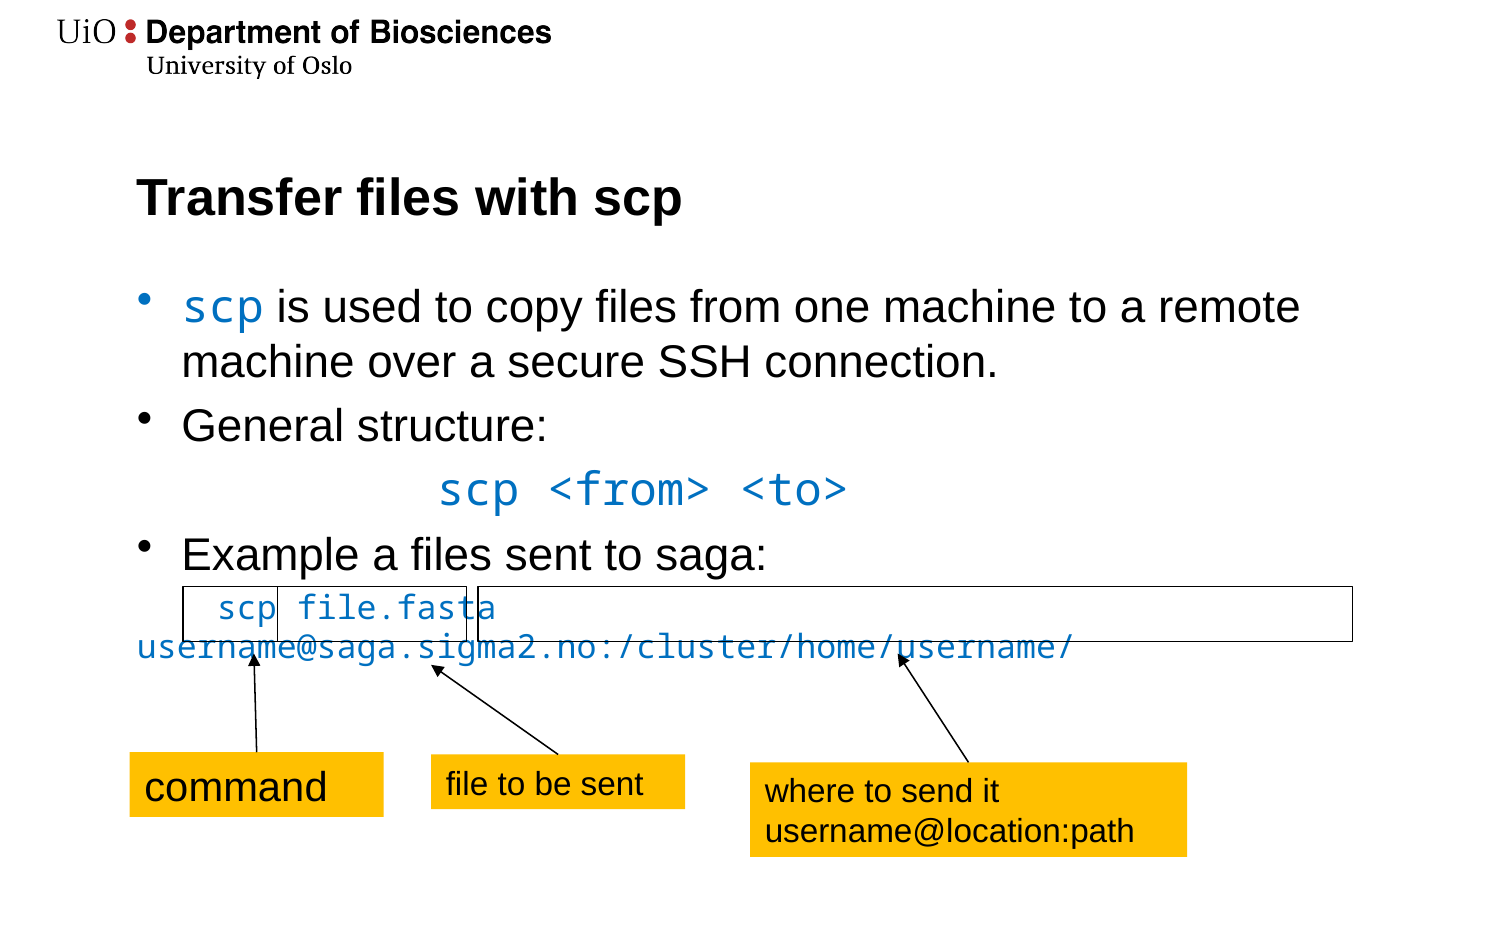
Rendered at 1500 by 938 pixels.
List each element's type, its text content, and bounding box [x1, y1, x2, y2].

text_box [477, 586, 1353, 859]
title Transfer files with scp [125, 116, 1425, 270]
picture [57, 19, 551, 79]
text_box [385, 586, 476, 811]
list scp is used to copy files from one machine to a remote machine over a secure SSH connection. General structure: scp <from> <to> Example a files sent to saga: scp file.fasta username@saga.sigma2.no:/cluster/home/username/ [125, 270, 1425, 834]
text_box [129, 586, 385, 819]
